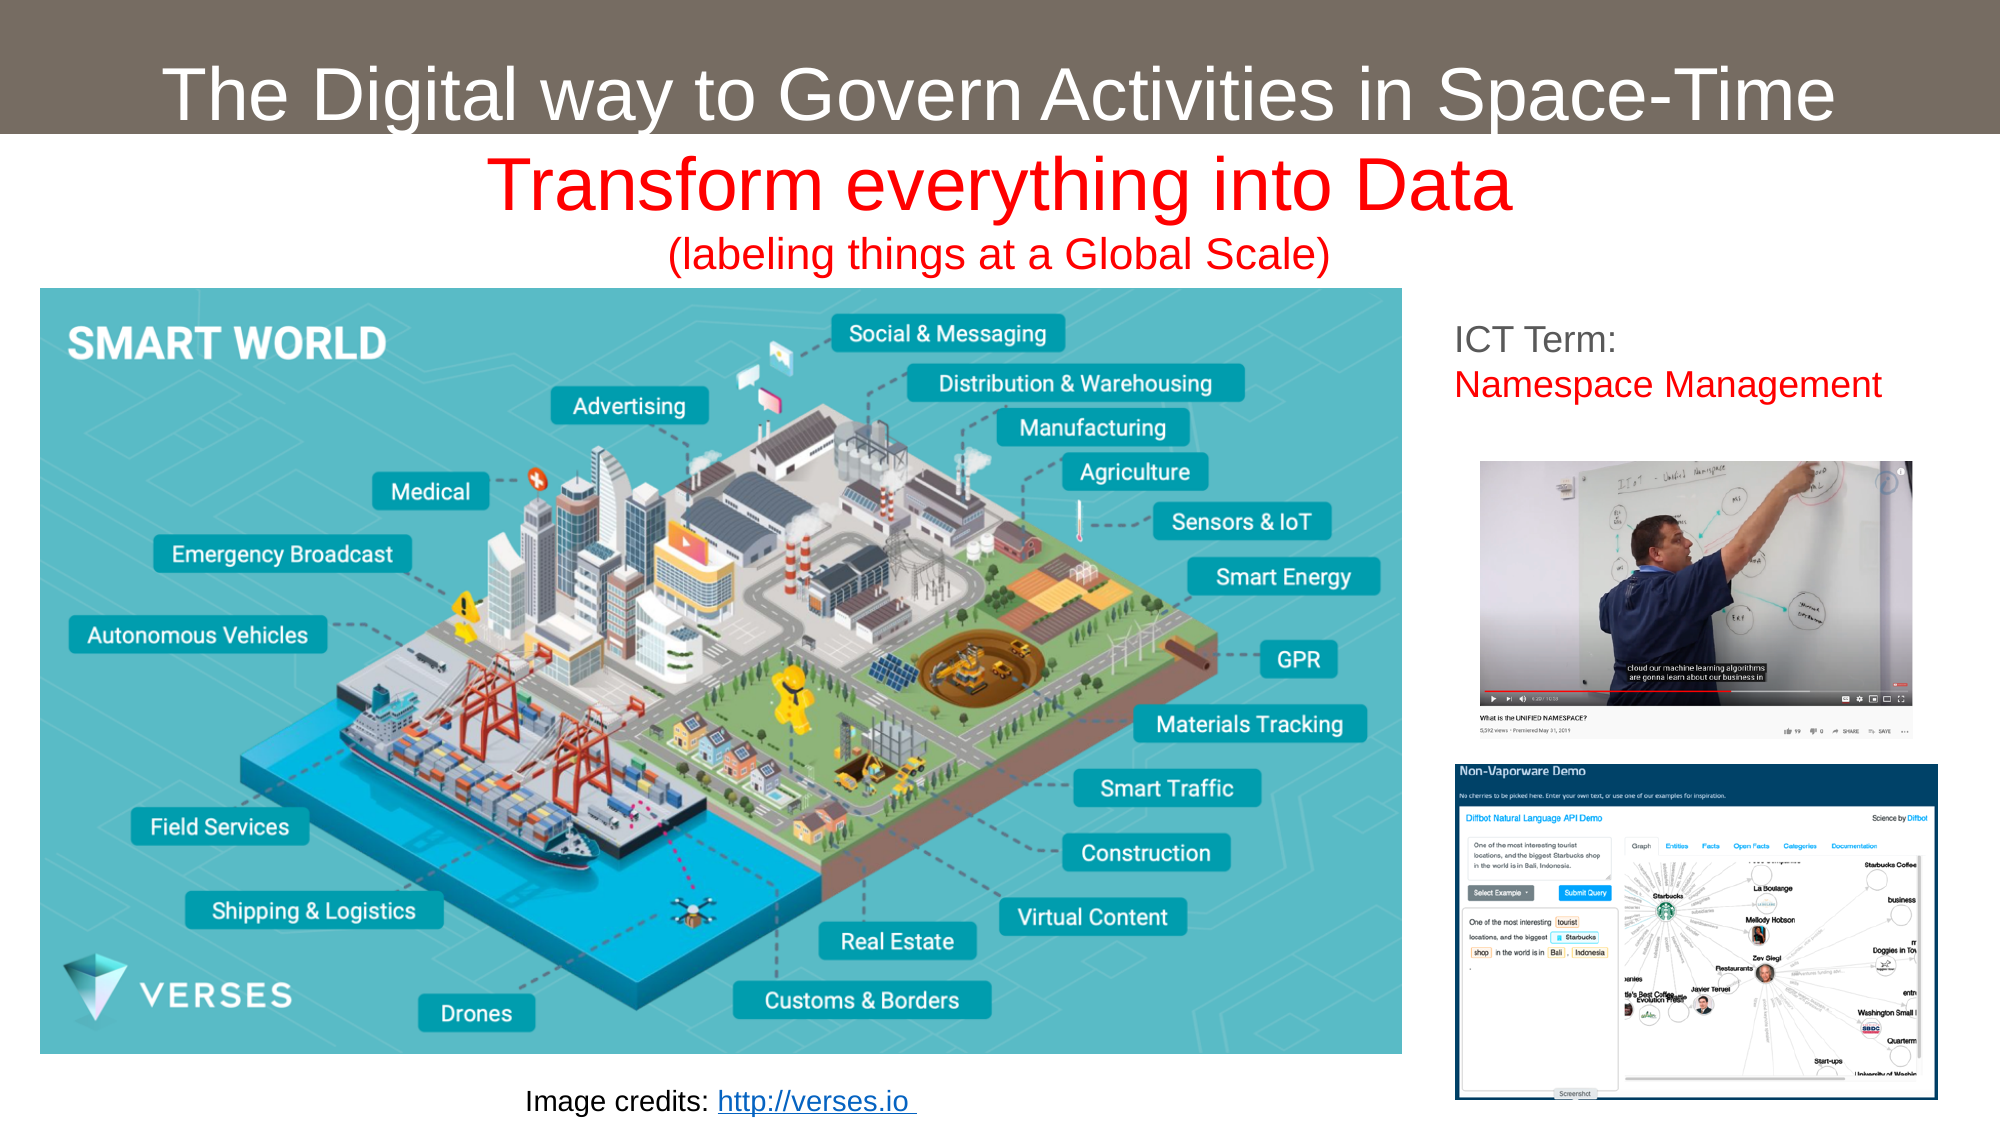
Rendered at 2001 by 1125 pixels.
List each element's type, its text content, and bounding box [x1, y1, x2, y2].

text_box The Digital way to Govern Activities in Space-Time Transform everything into Data (labeling things at a Global Scale) [146, 37, 1854, 286]
text_box Image credits: http://verses.io [510, 1074, 933, 1125]
picture [40, 288, 1402, 1055]
picture [1480, 461, 1913, 739]
picture [1455, 764, 1938, 1100]
text_box ICT Term: Namespace Management [1439, 307, 1898, 413]
